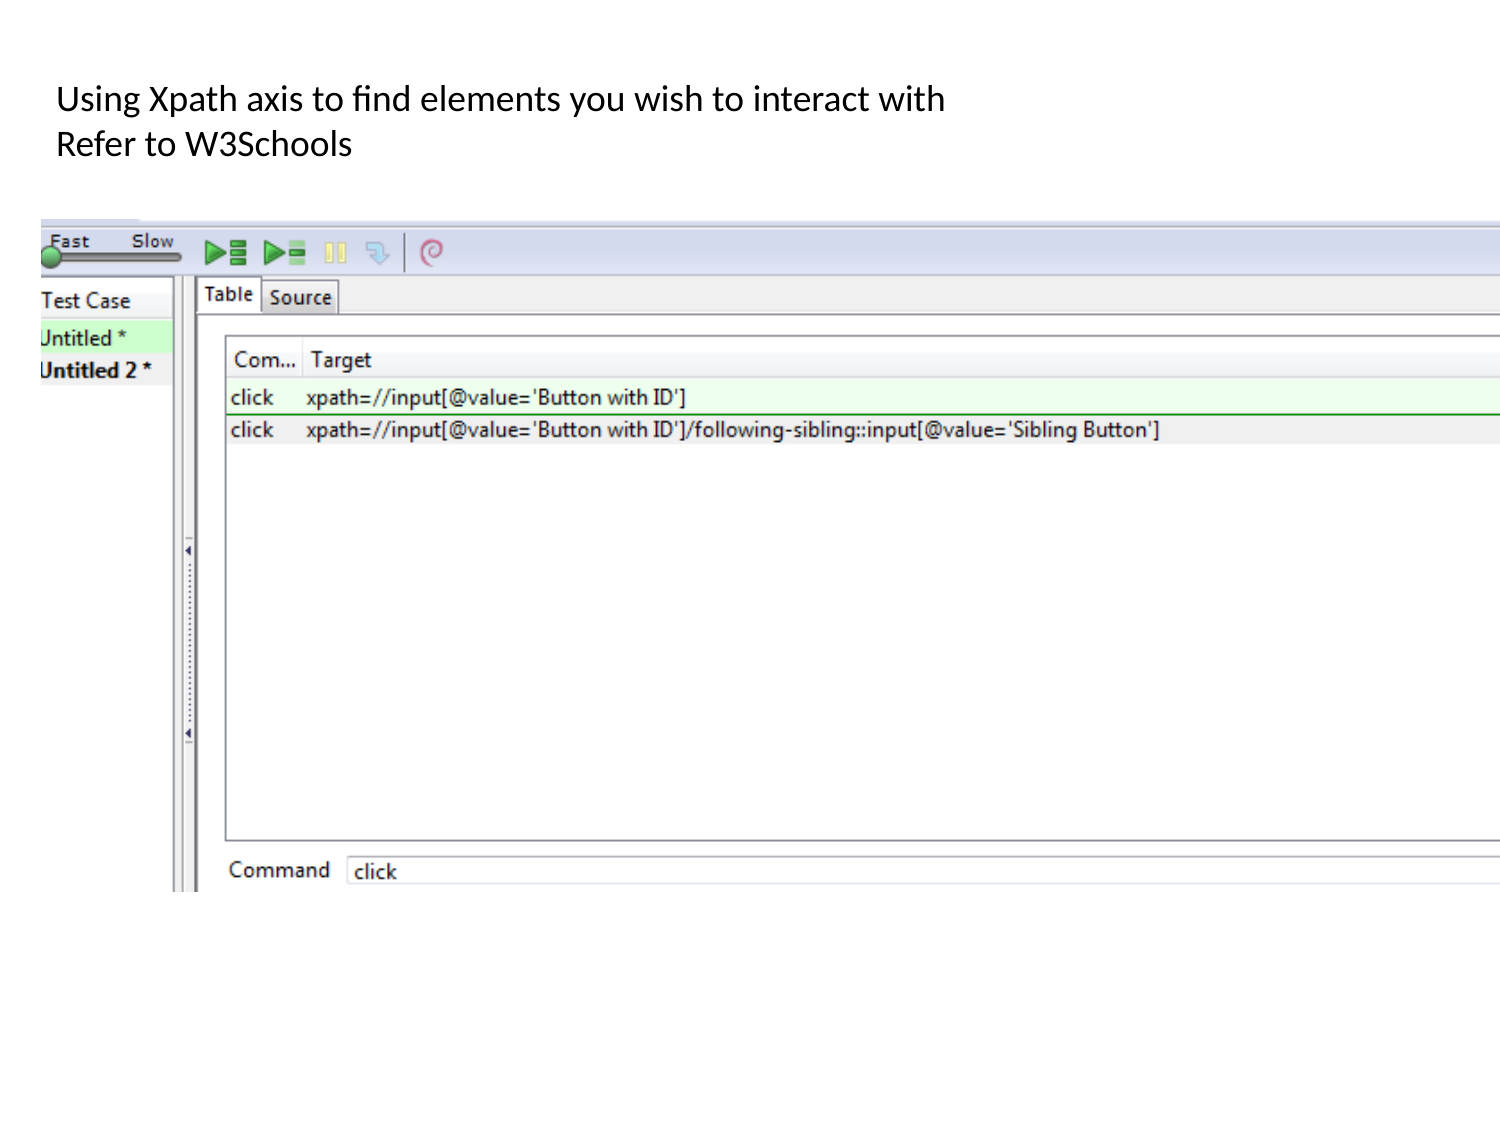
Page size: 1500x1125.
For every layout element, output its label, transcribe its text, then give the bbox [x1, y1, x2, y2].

text_box Using Xpath axis to find elements you wish to interact with Refer to W3Schools [41, 66, 1459, 218]
picture [41, 219, 1500, 892]
